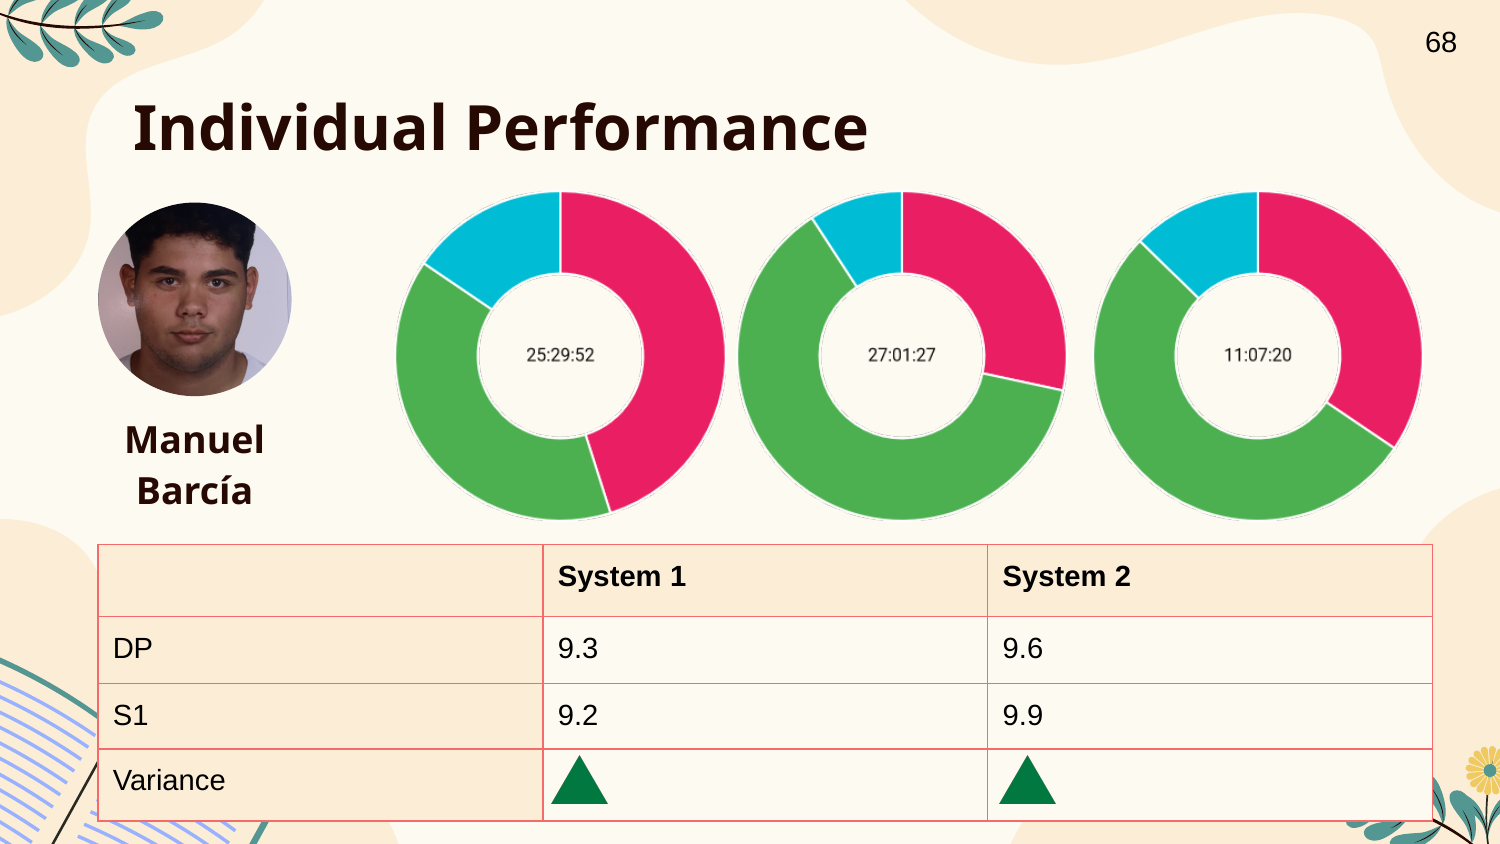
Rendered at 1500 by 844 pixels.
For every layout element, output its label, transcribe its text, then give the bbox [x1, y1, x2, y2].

title Individual Performance [118, 72, 1382, 167]
picture [998, 754, 1056, 805]
table_cell [544, 750, 987, 820]
table_header System 1 [544, 545, 987, 616]
table_cell S1 [99, 684, 542, 748]
picture [97, 202, 292, 397]
slide_number ‹#› [1410, 8, 1500, 73]
table_header [99, 545, 542, 616]
table_header System 2 [988, 545, 1432, 616]
table_cell 9.9 [988, 684, 1432, 748]
table_cell 9.6 [988, 617, 1432, 683]
picture [1092, 189, 1425, 522]
table_cell DP [99, 617, 542, 683]
table_cell 9.2 [544, 684, 987, 748]
picture [550, 754, 608, 805]
picture [735, 189, 1068, 522]
table_cell Variance [99, 750, 542, 820]
table_cell 9.3 [544, 617, 987, 683]
table_cell [988, 750, 1432, 820]
picture [394, 189, 727, 522]
subtitle Manuel Barcía [4, 458, 386, 528]
